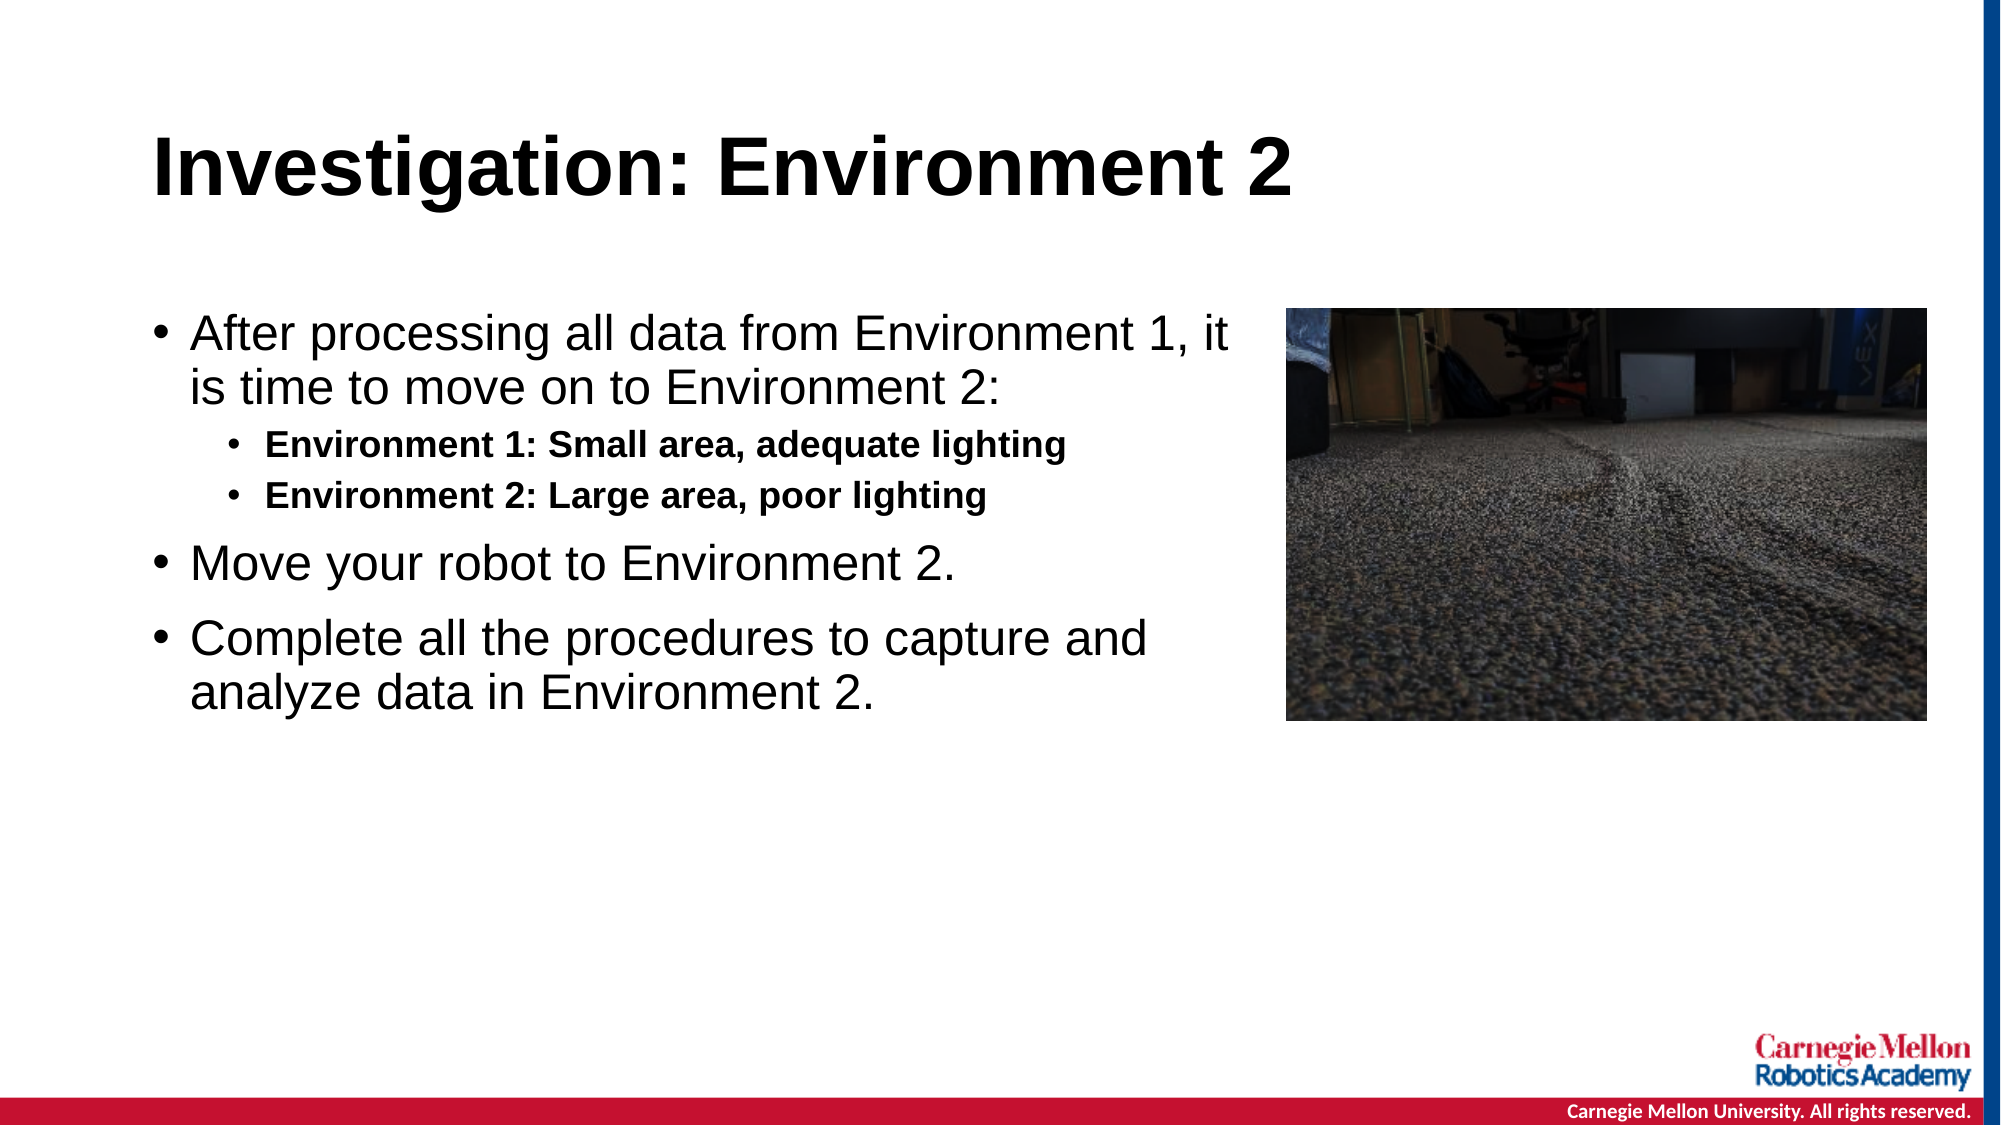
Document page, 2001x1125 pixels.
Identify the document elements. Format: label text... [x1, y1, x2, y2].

picture [1286, 308, 1927, 721]
list After processing all data from Environment 1, it is time to move on to Environment 2: Environment 1: Small area, adequate lighting Environment 2: Large area, poor lighting Move your robot to Environment 2. Complete all the procedures to capture and analyze data in Environment 2. [137, 299, 1292, 1014]
title Investigation: Environment 2 [137, 59, 1863, 278]
picture [1751, 1023, 1983, 1097]
